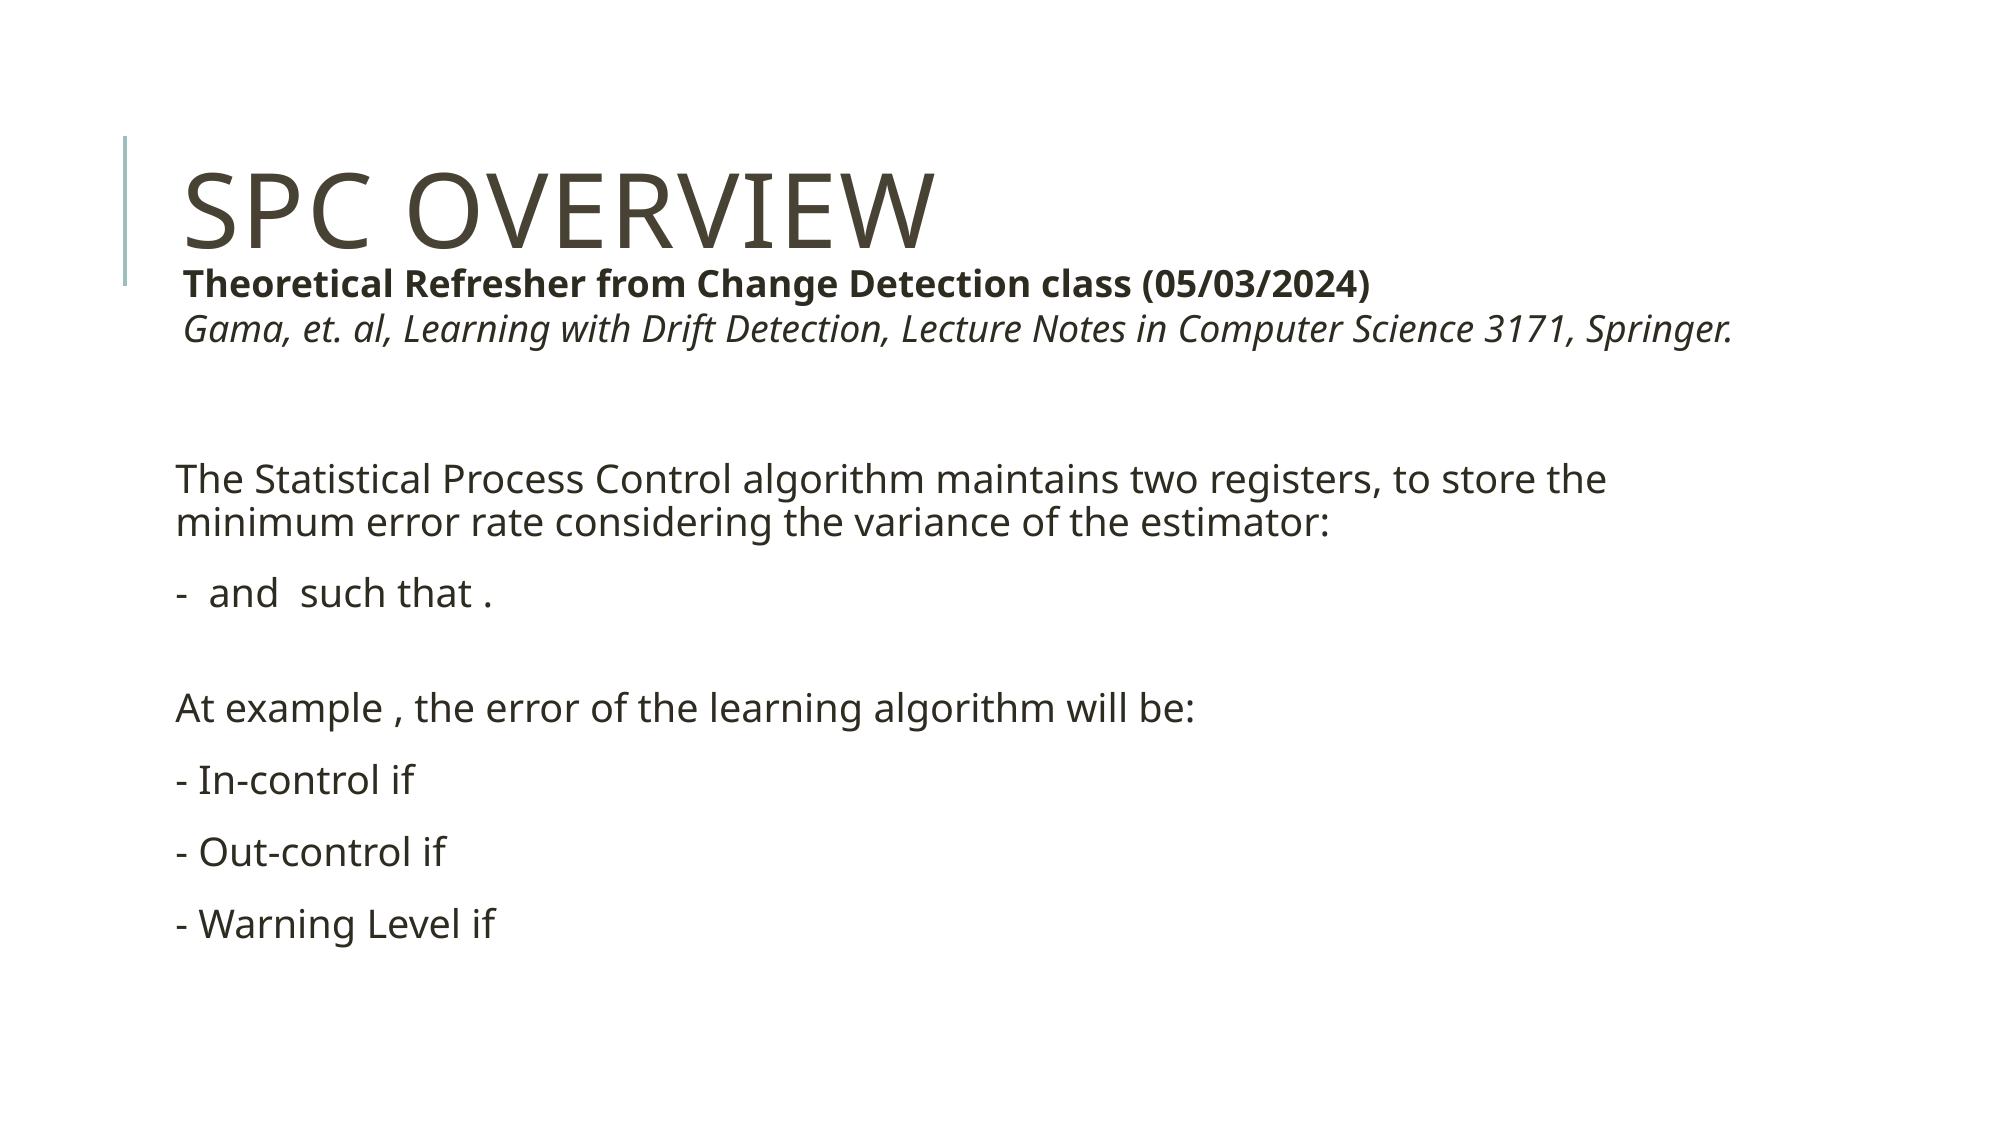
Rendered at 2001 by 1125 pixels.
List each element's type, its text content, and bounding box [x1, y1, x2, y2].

title SPC Overview [168, 96, 1763, 252]
text_box Theoretical Refresher from Change Detection class (05/03/2024) Gama, et. al, Learning with Drift Detection, Lecture Notes in Computer Science 3171, Springer. [168, 252, 1844, 358]
